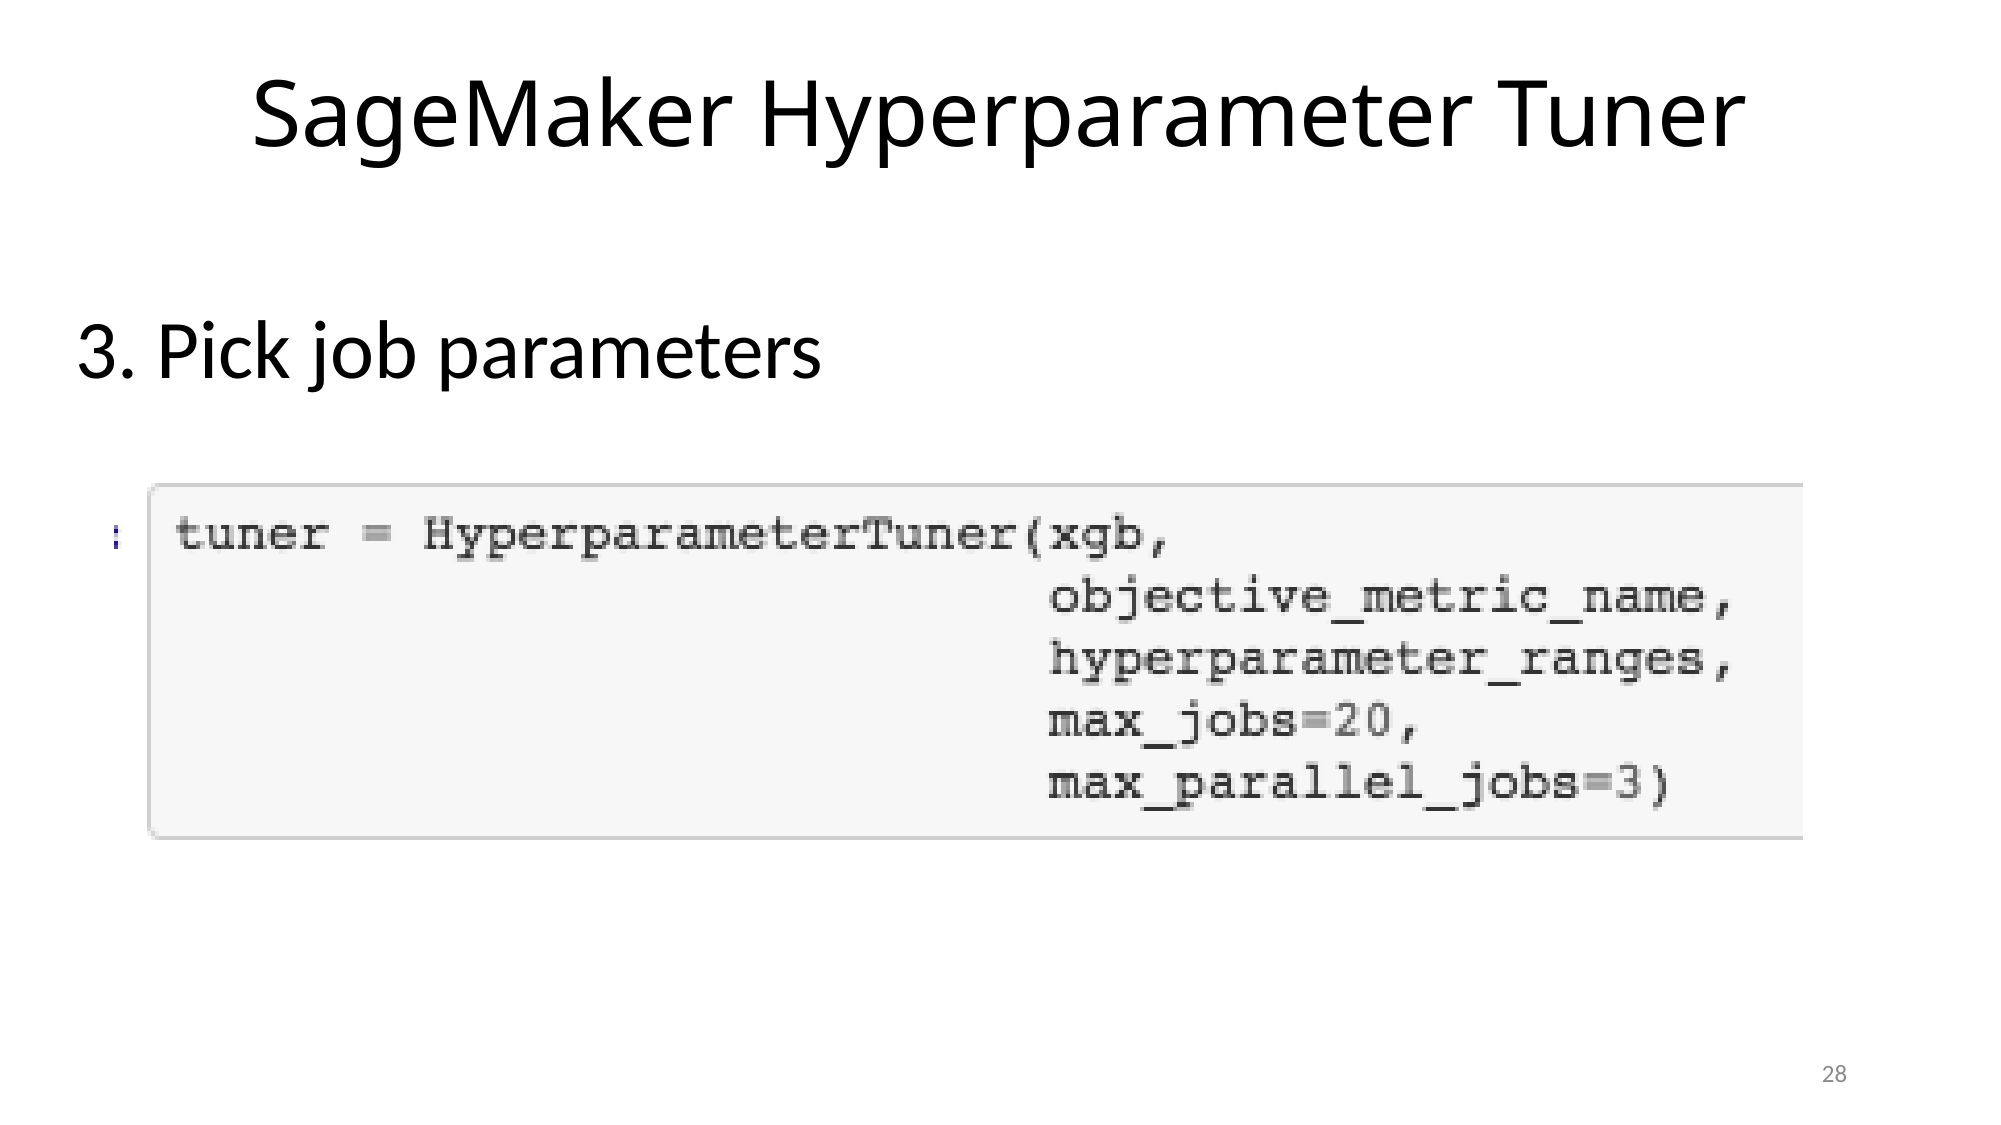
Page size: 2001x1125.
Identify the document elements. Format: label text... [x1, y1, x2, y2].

slide_number 28 [1412, 1042, 1863, 1103]
picture [114, 438, 1803, 890]
title SageMaker Hyperparameter Tuner [137, 59, 1863, 278]
text_box 3. Pick job parameters [60, 288, 858, 403]
